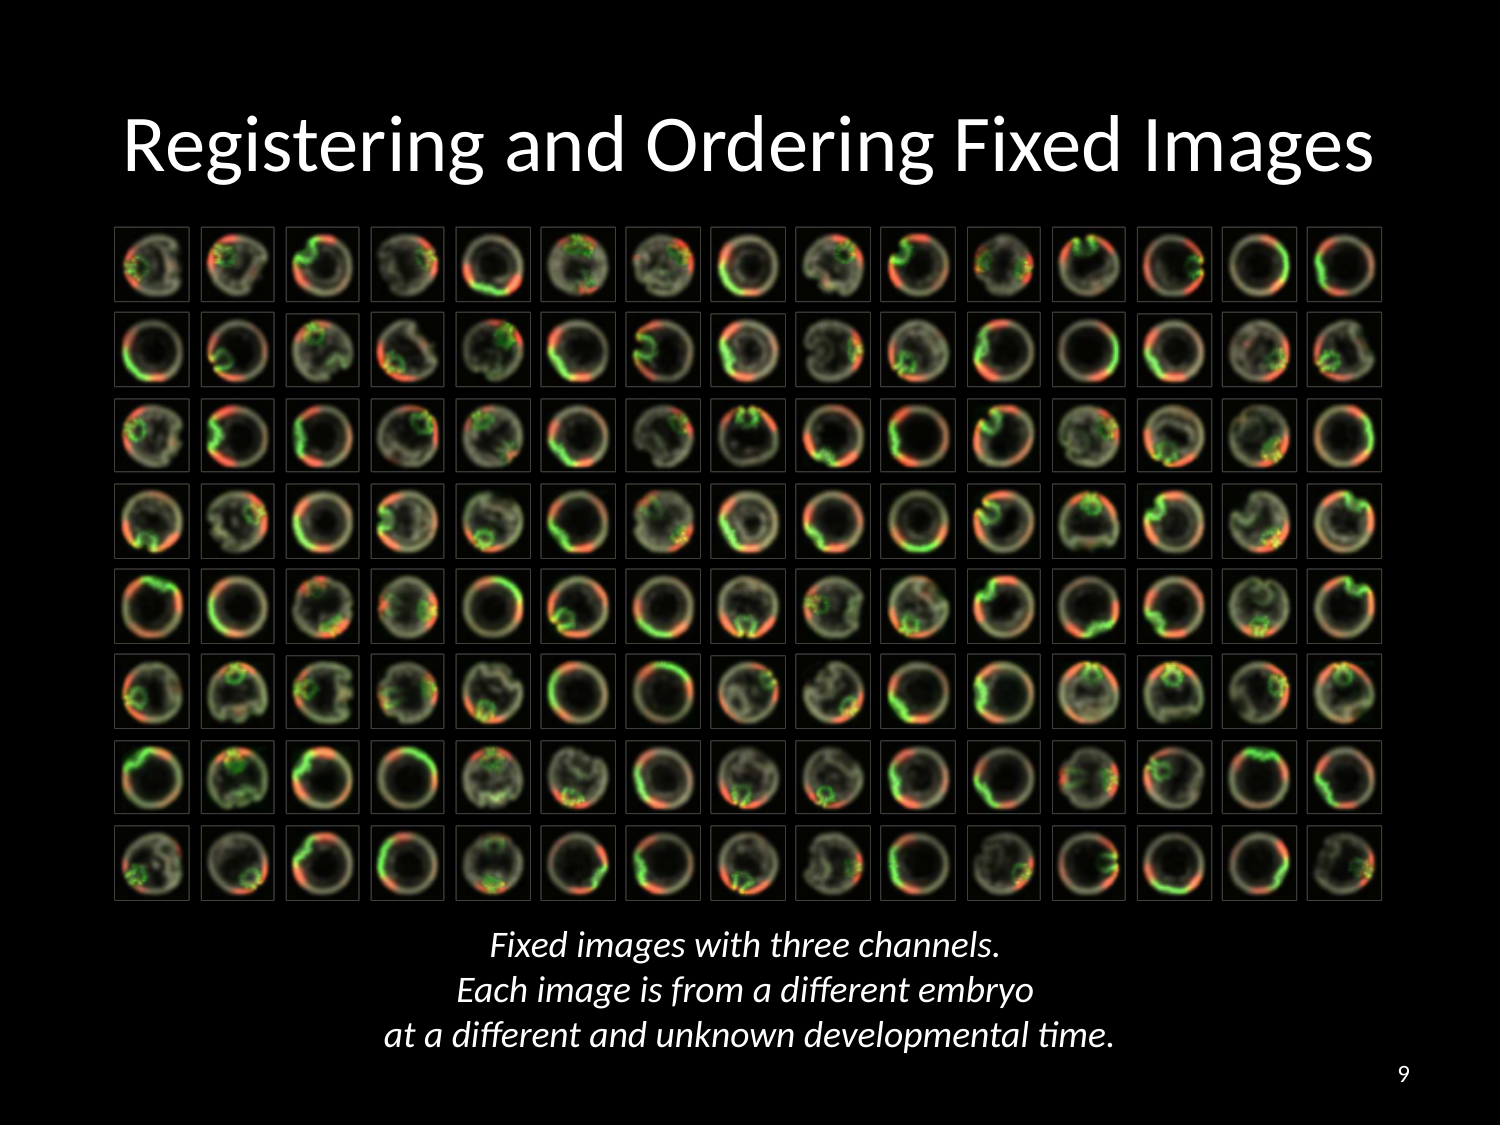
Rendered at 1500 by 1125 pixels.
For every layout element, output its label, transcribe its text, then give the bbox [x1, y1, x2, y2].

slide_number 9 [1074, 1042, 1425, 1103]
title Registering and Ordering Fixed Images [75, 45, 1425, 233]
text_box Fixed images with three channels. Each image is from a different embryo at a different and unknown developmental time. [262, 922, 1238, 1063]
picture [108, 224, 1389, 913]
